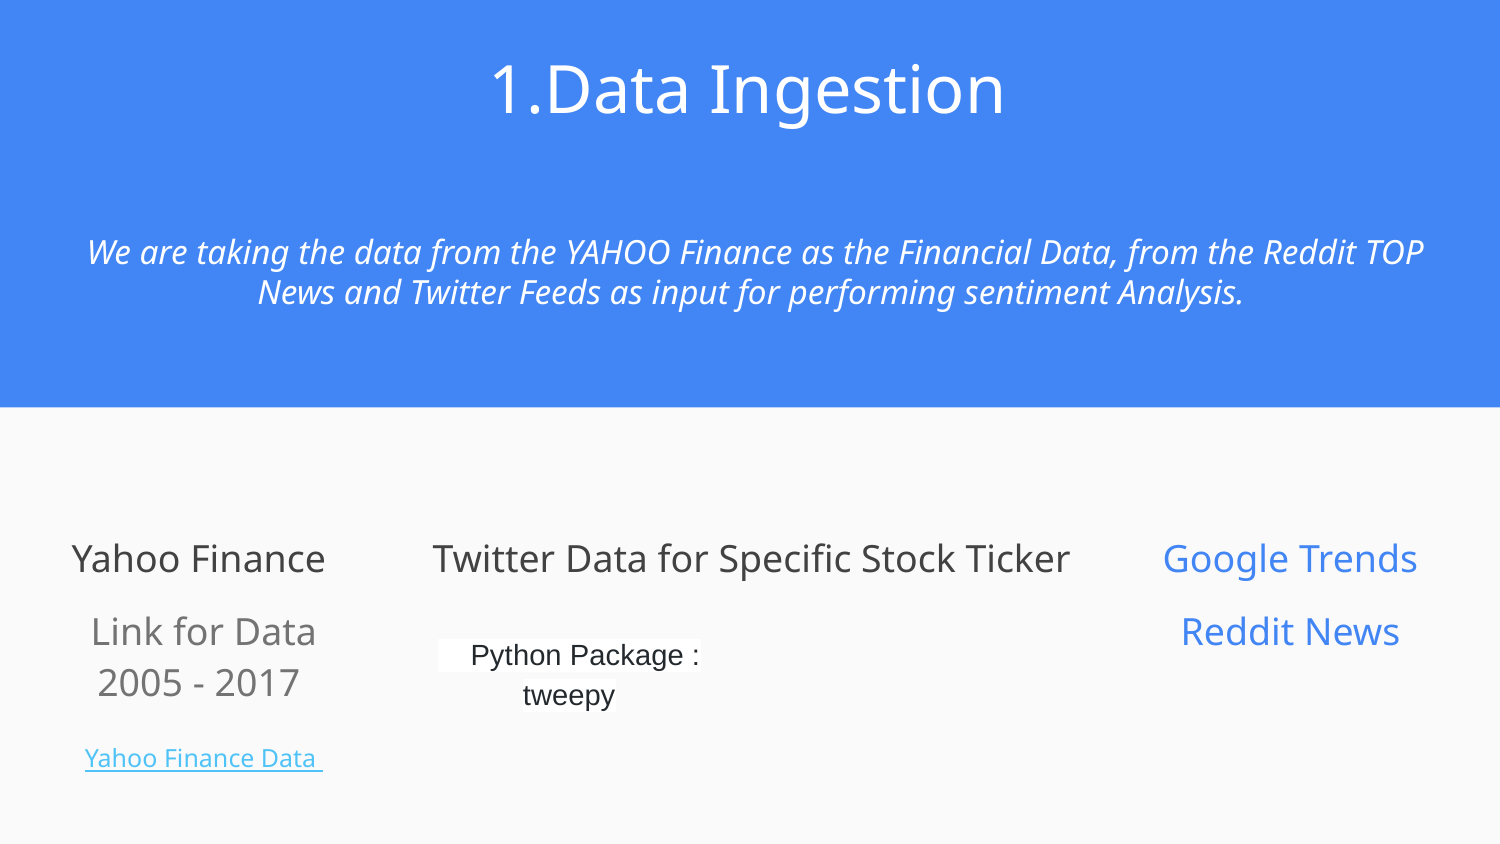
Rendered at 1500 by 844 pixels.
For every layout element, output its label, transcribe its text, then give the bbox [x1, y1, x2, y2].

title 1.Data Ingestion We are taking the data from the YAHOO Finance as the Financial Data, from the Reddit TOP News and Twitter Feeds as input for performing sentiment Analysis. [51, 31, 1462, 174]
title Yahoo Finance [38, 499, 370, 586]
title Google Trends [1129, 499, 1462, 586]
list Python Package : tweepy [403, 616, 736, 806]
text_box [0, 0, 1500, 408]
title Twitter Data for Specific Stock Ticker [417, 509, 1113, 595]
list Link for Data 2005 - 2017 Yahoo Finance Data [38, 586, 370, 776]
list Reddit News [1129, 586, 1462, 776]
